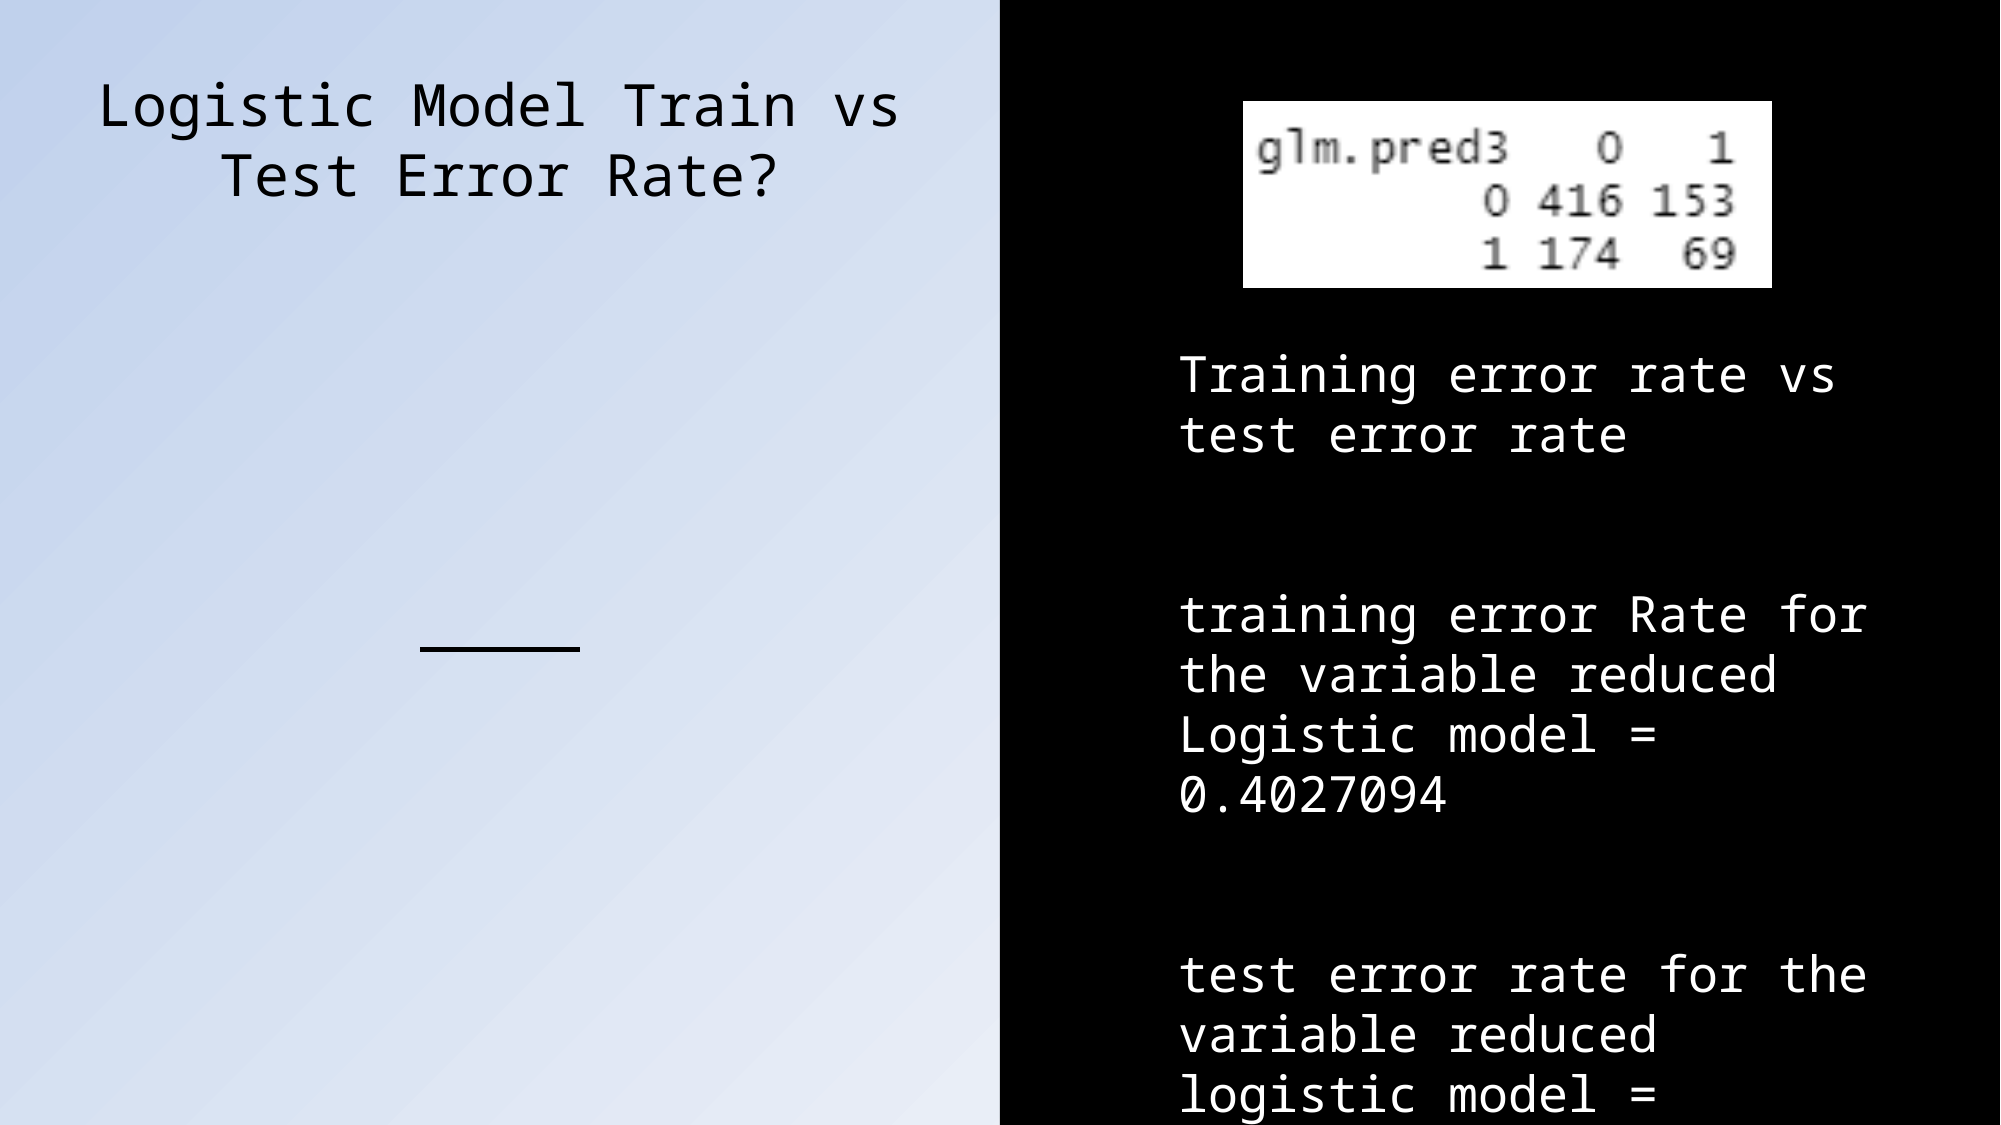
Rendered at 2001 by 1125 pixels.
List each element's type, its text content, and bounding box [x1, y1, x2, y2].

text_box [999, 0, 2000, 1125]
text_box Logistic Model Train vs Test Error Rate? [35, 60, 965, 286]
text_box [0, 0, 999, 1125]
text_box Training error rate vs test error rate training error Rate for the variable reduced Logistic model = 0.4027094 test error rate for the variable reduced logistic model = 0.3617021 [1088, 335, 1927, 1125]
picture [1243, 101, 1772, 288]
